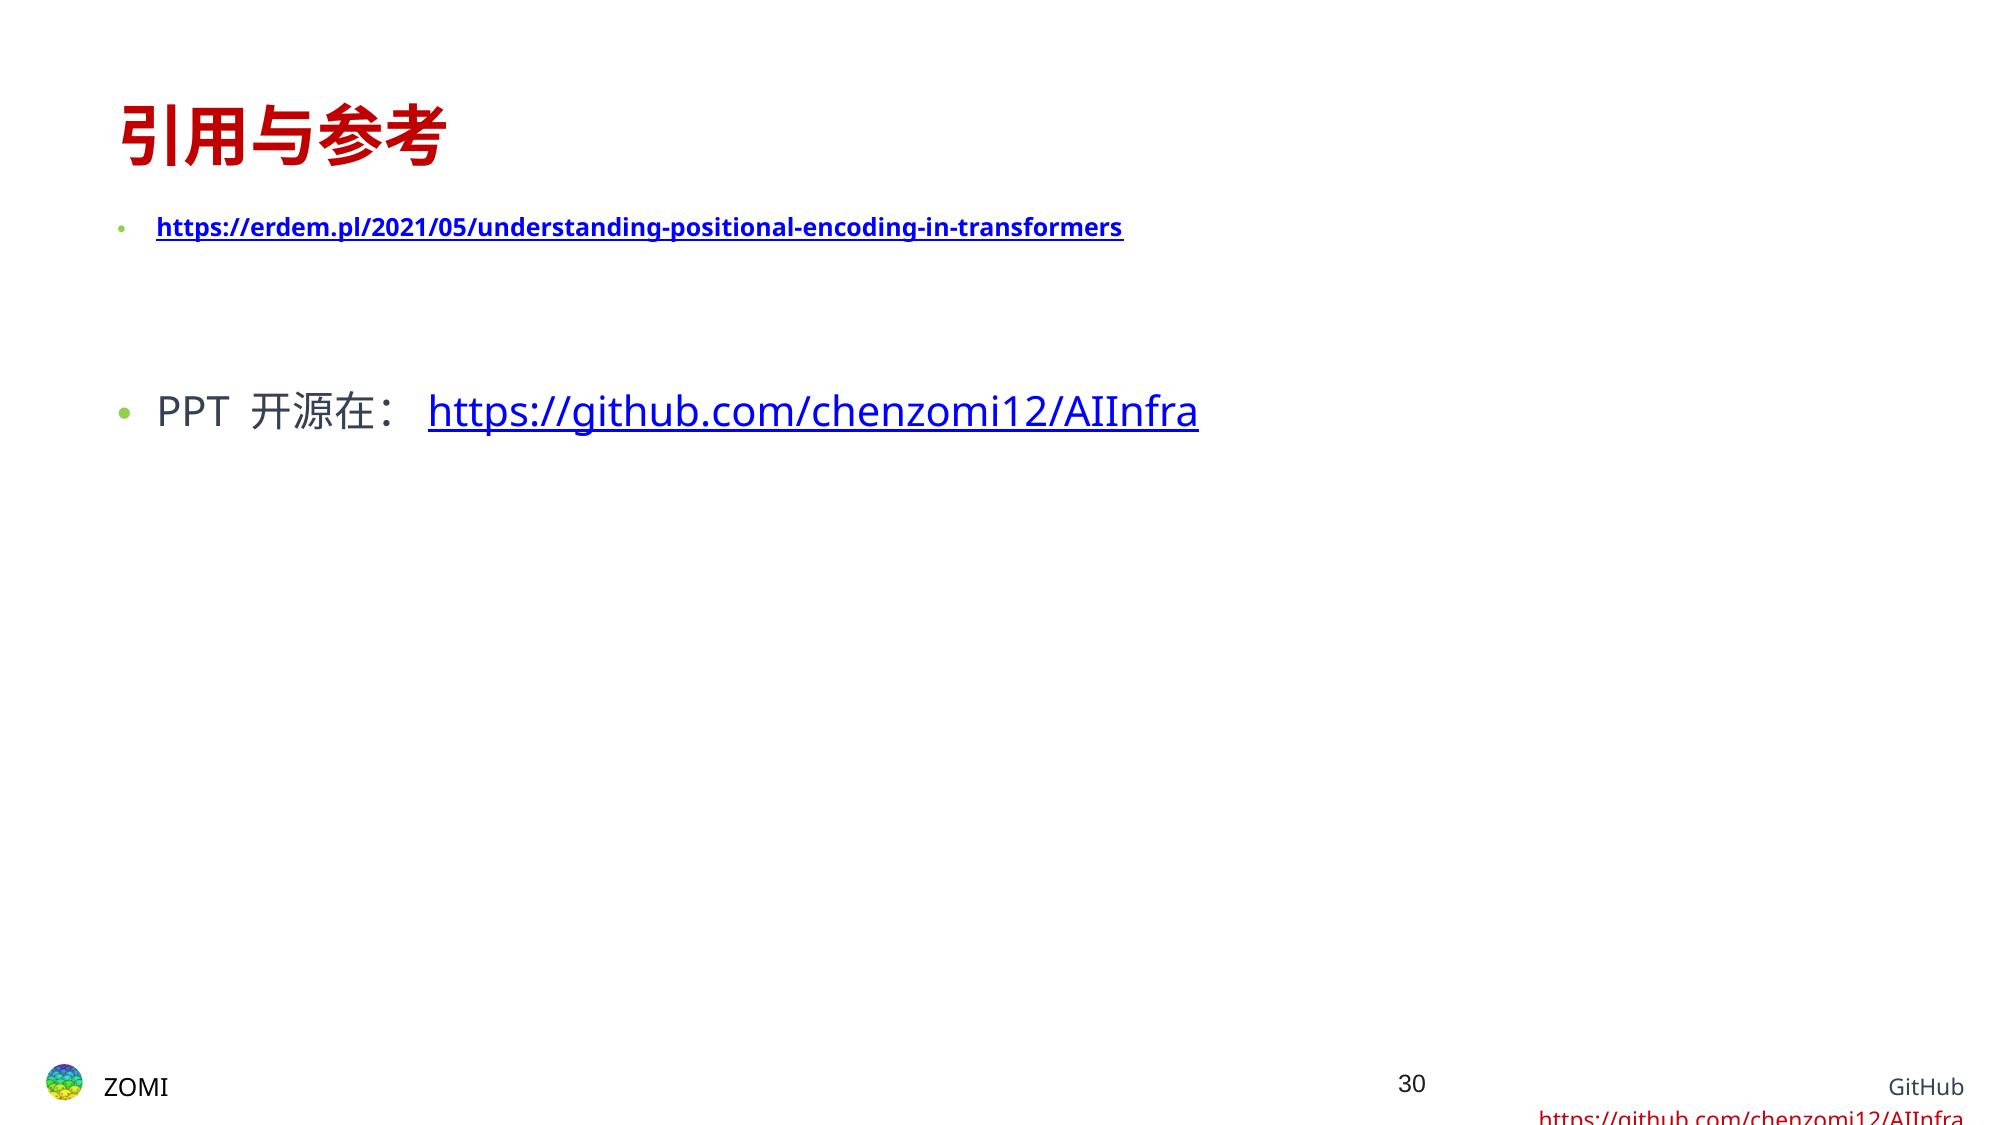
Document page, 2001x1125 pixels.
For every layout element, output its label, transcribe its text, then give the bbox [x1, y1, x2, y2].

list https://erdem.pl/2021/05/understanding-positional-encoding-in-transformers PPT 开源在：https://github.com/chenzomi12/AIInfra [102, 204, 1901, 1043]
title 引用与参考 [102, 85, 1901, 183]
picture [47, 1065, 82, 1100]
